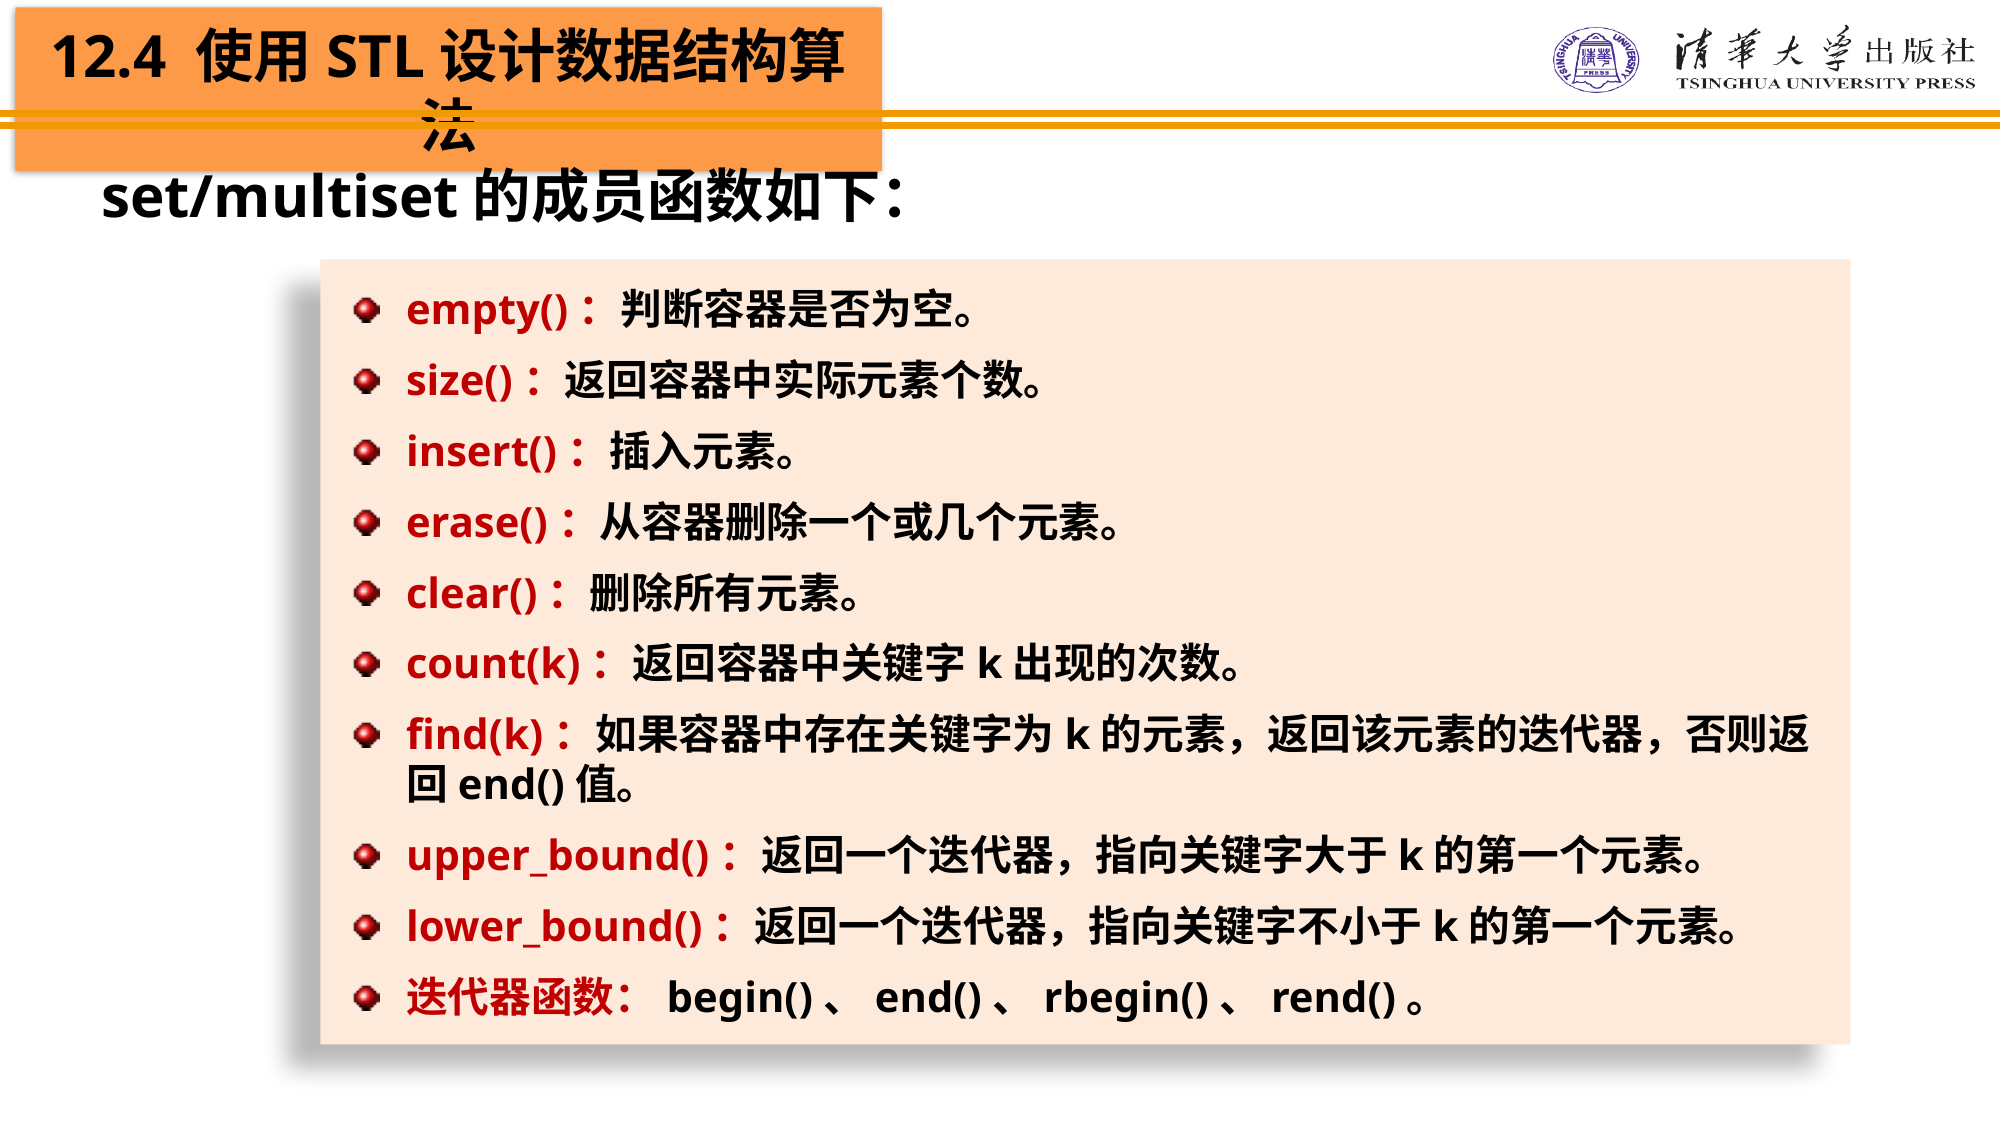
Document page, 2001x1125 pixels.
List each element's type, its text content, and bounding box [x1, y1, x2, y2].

picture [349, 293, 380, 323]
picture [1504, 0, 2001, 144]
picture [349, 647, 380, 677]
picture [349, 435, 380, 465]
picture [349, 718, 380, 748]
text_box set/multiset的成员函数如下： [86, 165, 1141, 237]
text_box empty()：判断容器是否为空。 size()：返回容器中实际元素个数。 insert()：插入元素。 erase()：从容器删除一个或几个元素。 clear()：删除所有元素。 count(k)：返回容器中关键字k出现的次数。 find(k)：如果容器中存在关键字为k的元素，返回该元素的迭代器，否则返回end()值。 upper_bound()：返回一个迭代器，指向关键字大于k的第一个元素。 lower_bound()：返回一个迭代器，指向关键字不小于k的第一个元素。 迭代器函数：begin()、end()、rbegin()、rend()。 [318, 257, 1853, 1046]
picture [349, 981, 380, 1011]
picture [349, 910, 380, 940]
picture [349, 576, 380, 606]
picture [349, 364, 380, 394]
picture [349, 505, 380, 536]
picture [349, 839, 380, 869]
